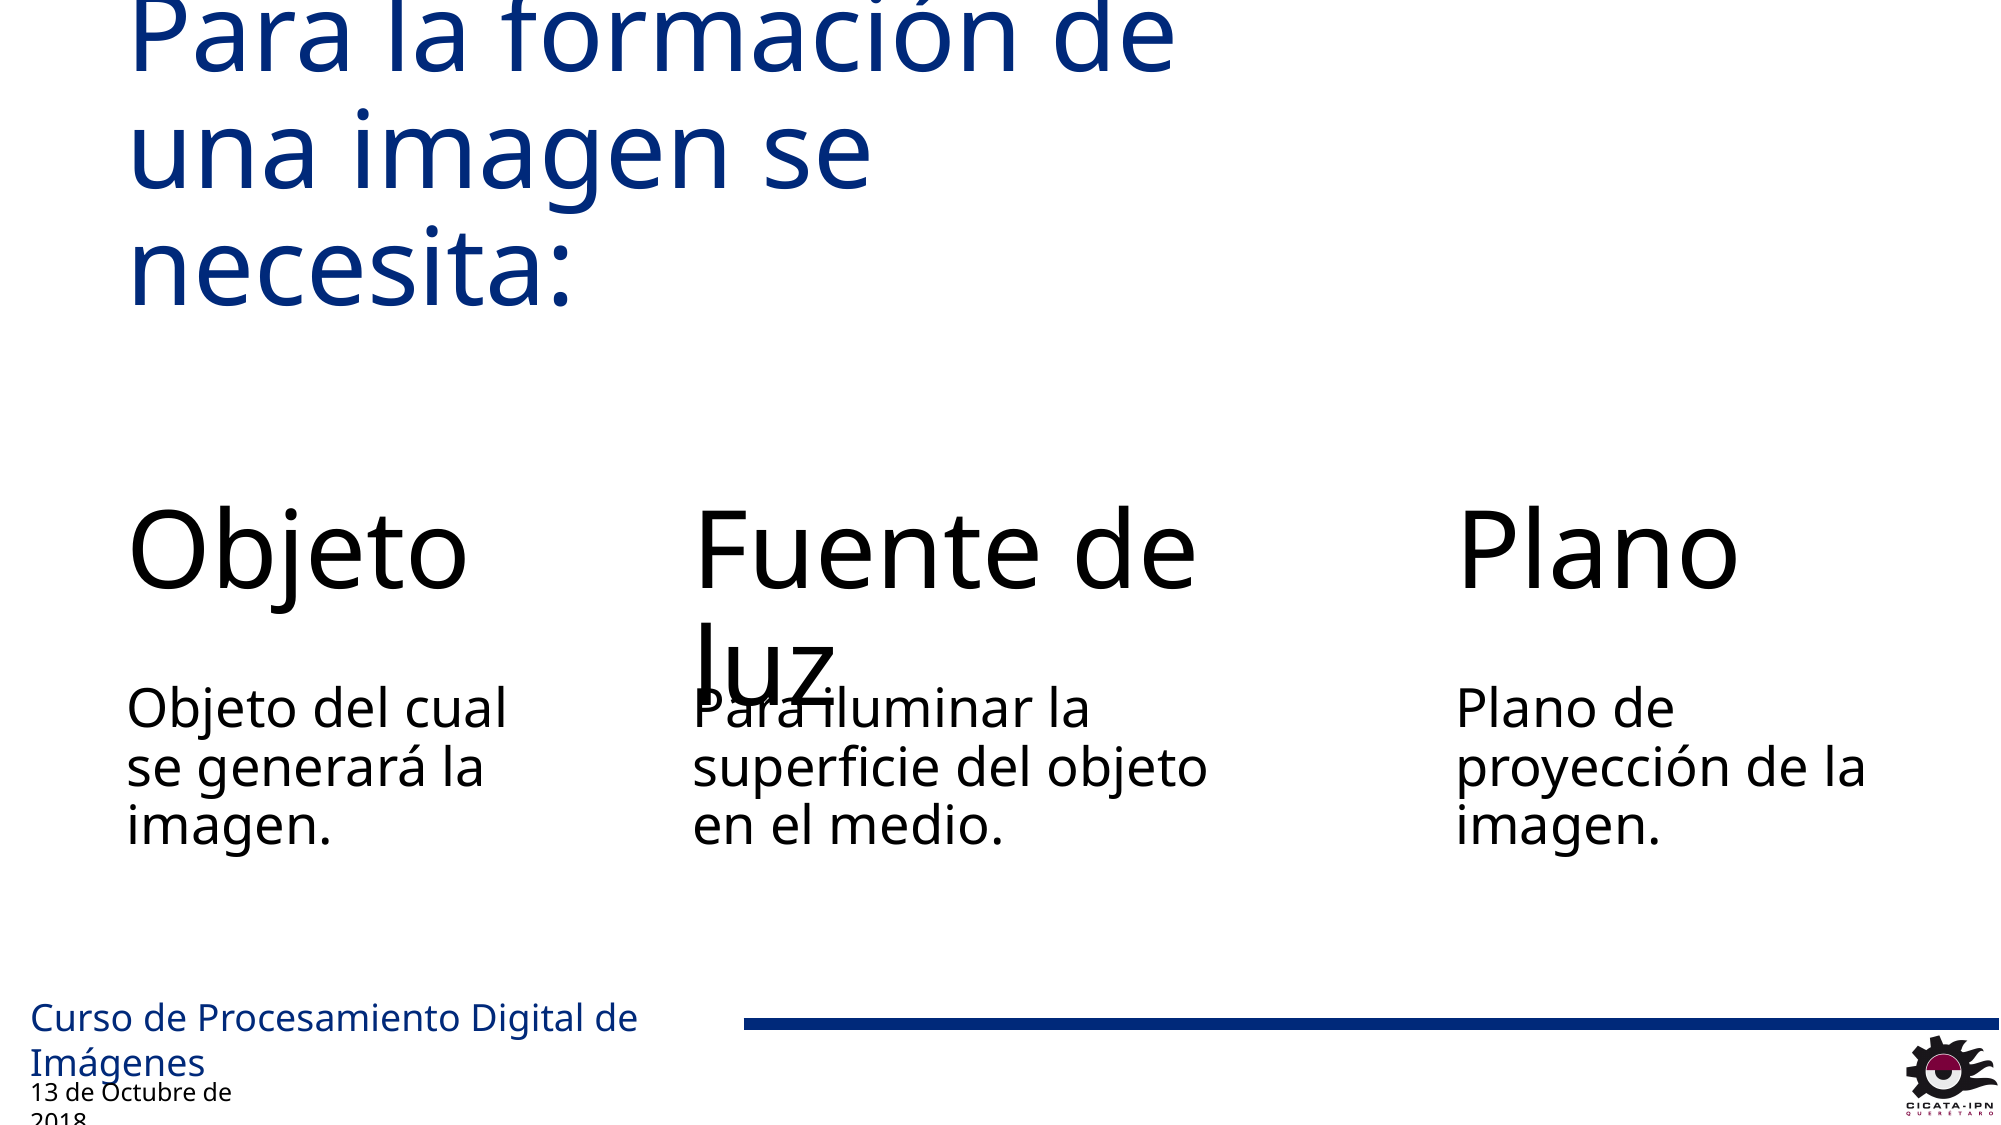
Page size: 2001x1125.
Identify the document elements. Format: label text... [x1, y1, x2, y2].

subtitle Objeto del cual se generará la imagen. [111, 673, 586, 780]
title Para la formación de una imagen se necesita: [111, 85, 1295, 337]
text_box Para iluminar la superficie del objeto en el medio. [677, 673, 1282, 799]
picture [1905, 1034, 1999, 1117]
text_box Plano de proyección de la imagen. [1440, 673, 1915, 780]
text_box Plano [1440, 487, 1835, 579]
text_box Fuente de luz [677, 487, 1335, 579]
text_box Objeto [111, 487, 572, 579]
text_box Curso de Procesamiento Digital de Imágenes [15, 986, 802, 1092]
text_box 13 de Octubre de 2018 [15, 1069, 281, 1125]
